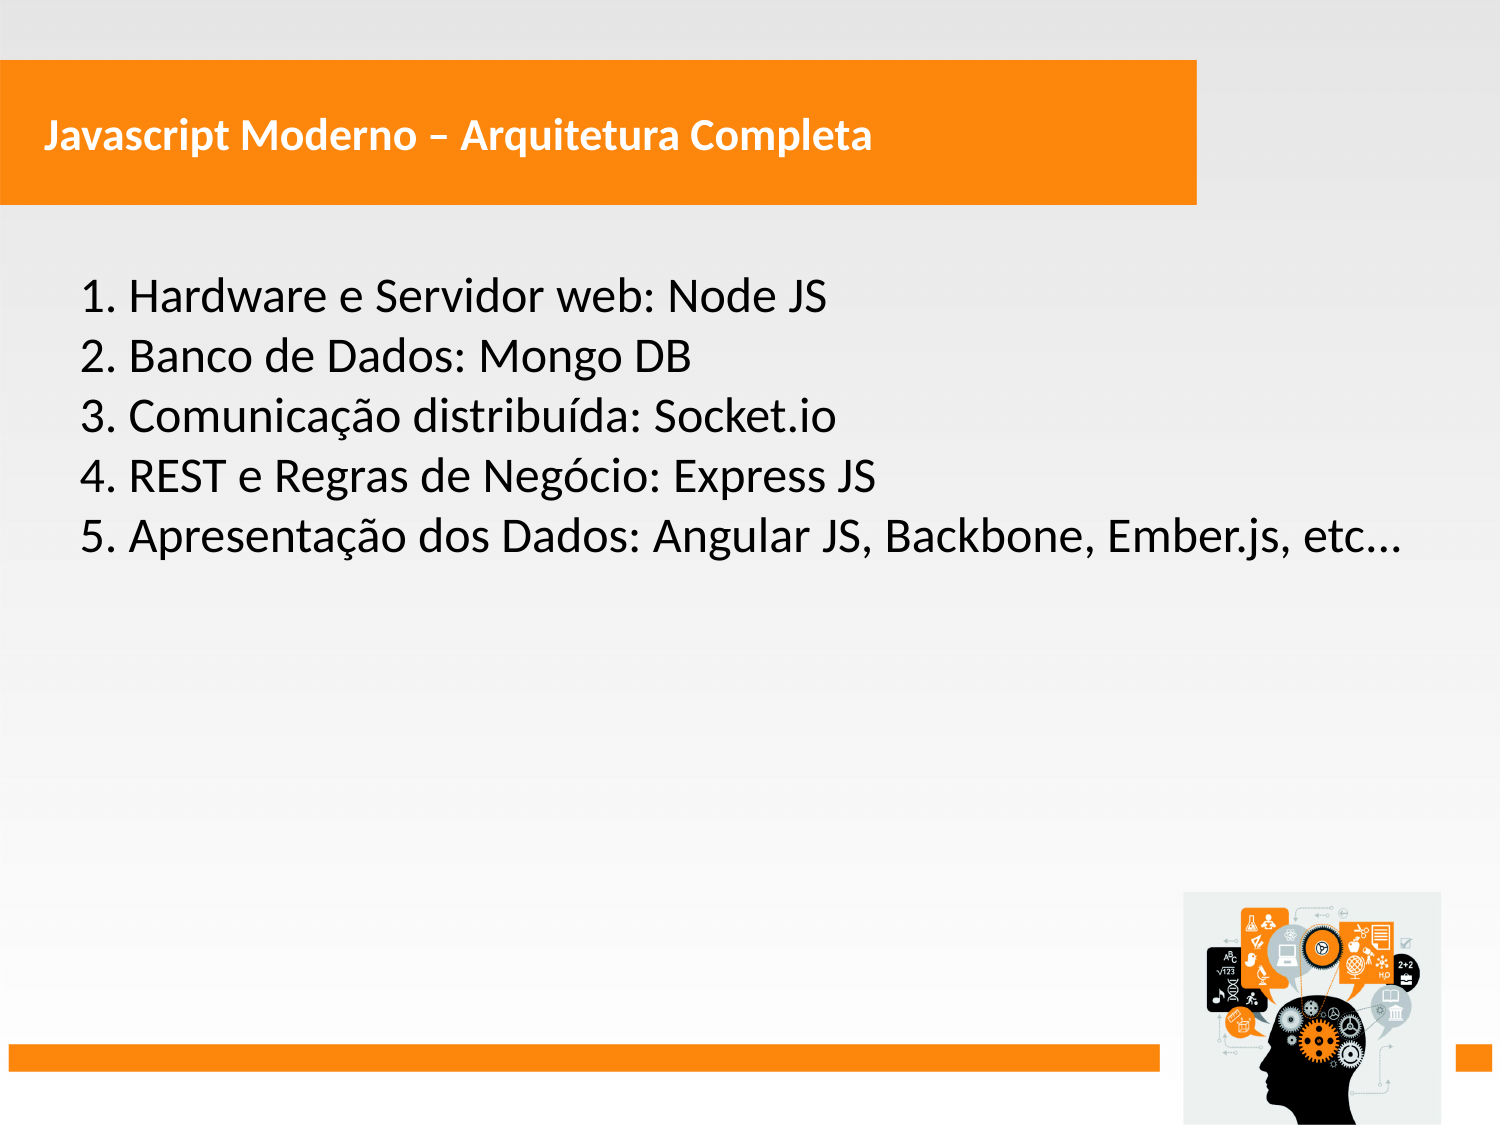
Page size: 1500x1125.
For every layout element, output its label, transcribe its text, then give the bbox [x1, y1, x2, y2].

text_box Javascript Moderno – Arquitetura Completa [29, 60, 1305, 203]
text_box Hardware e Servidor web: Node JS Banco de Dados: Mongo DB Comunicação distribuída: Socket.io REST e Regras de Negócio: Express JS Apresentação dos Dados: Angular JS, Backbone, Ember.js, etc... [64, 255, 1459, 1000]
picture [0, 0, 1500, 1125]
